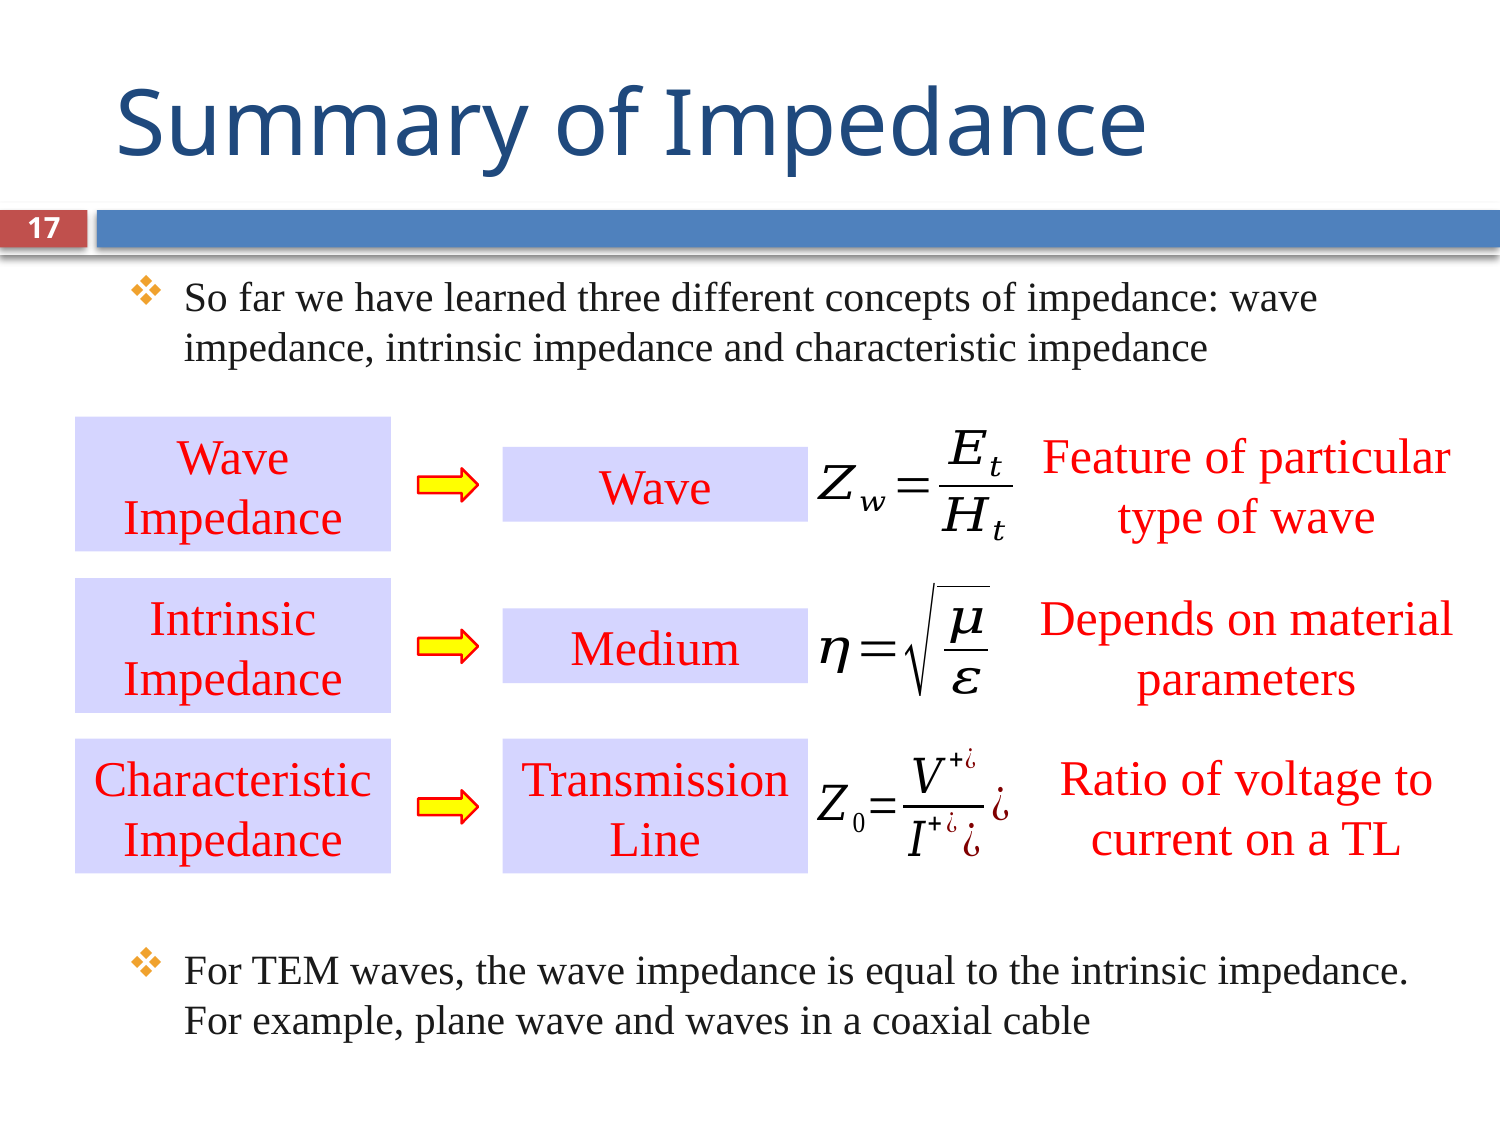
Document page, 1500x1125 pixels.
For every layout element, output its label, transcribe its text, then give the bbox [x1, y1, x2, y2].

text_box Feature of particular type of wave [1021, 415, 1472, 551]
text_box Medium [502, 608, 808, 684]
title Summary of Impedance [100, 37, 1438, 200]
text_box So far we have learned three different concepts of impedance: wave impedance, intrinsic impedance and characteristic impedance [112, 262, 1388, 382]
text_box Wave [502, 446, 808, 522]
text_box Transmission Line [502, 738, 808, 874]
text_box Characteristic Impedance [75, 738, 391, 874]
slide_number 17 [0, 208, 88, 249]
text_box [418, 790, 479, 824]
text_box For TEM waves, the wave impedance is equal to the intrinsic impedance. For example, plane wave and waves in a coaxial cable [112, 934, 1433, 1068]
text_box Wave Impedance [75, 416, 391, 552]
text_box [418, 629, 479, 663]
text_box Depends on material parameters [1021, 578, 1472, 713]
text_box [418, 468, 479, 502]
text_box Ratio of voltage to current on a TL [1021, 738, 1472, 874]
text_box Intrinsic Impedance [75, 578, 391, 713]
